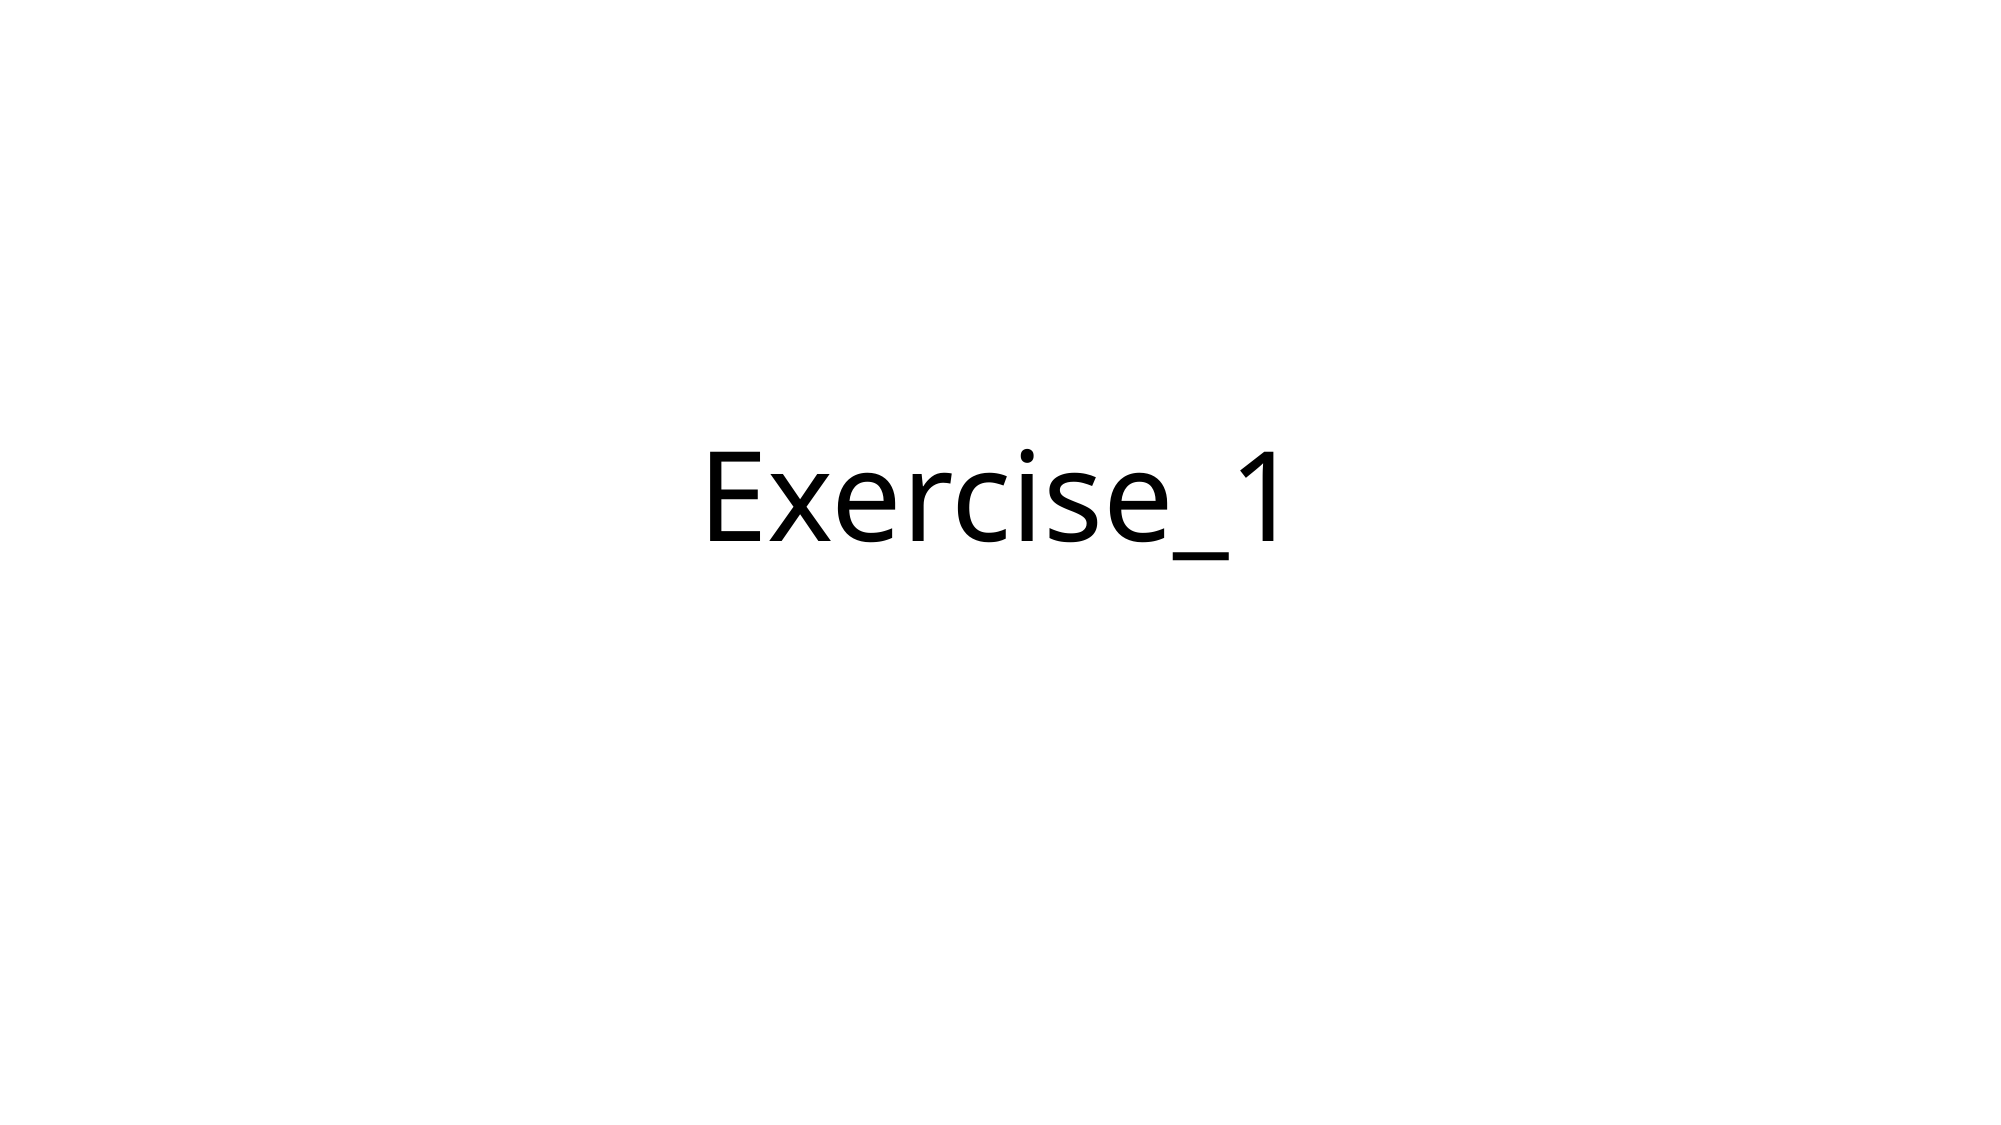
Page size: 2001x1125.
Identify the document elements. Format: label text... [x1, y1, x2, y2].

title Exercise_1 [249, 184, 1750, 576]
